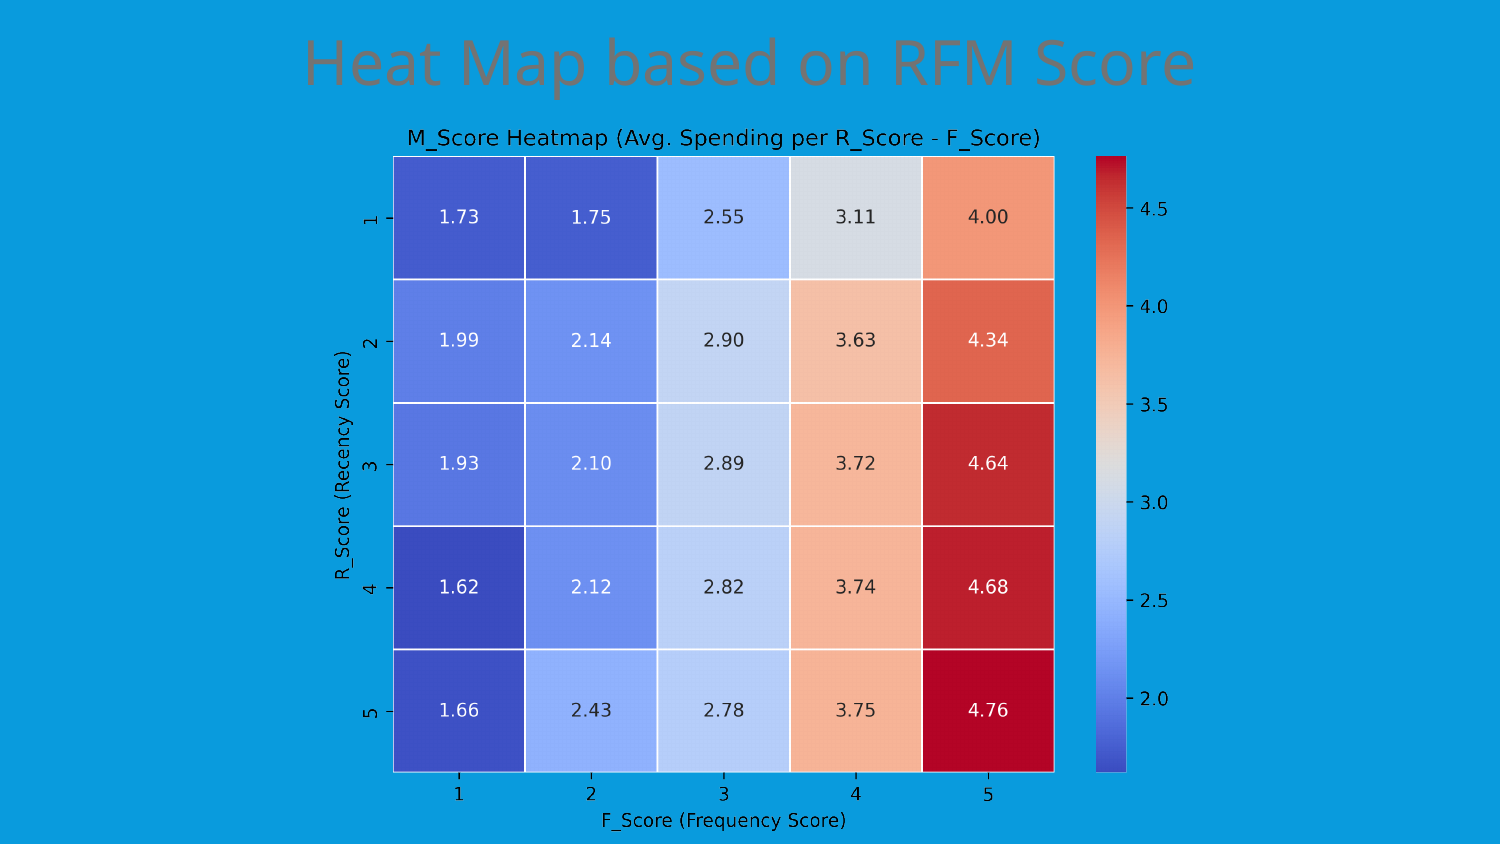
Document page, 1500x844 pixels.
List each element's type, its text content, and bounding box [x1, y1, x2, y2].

text_box Heat Map based on RFM Score [126, 0, 1373, 123]
picture [852, 791, 859, 799]
picture [1097, 157, 1126, 772]
picture [949, 130, 957, 145]
picture [838, 130, 844, 145]
picture [388, 157, 1054, 778]
picture [364, 217, 377, 223]
picture [363, 586, 376, 594]
